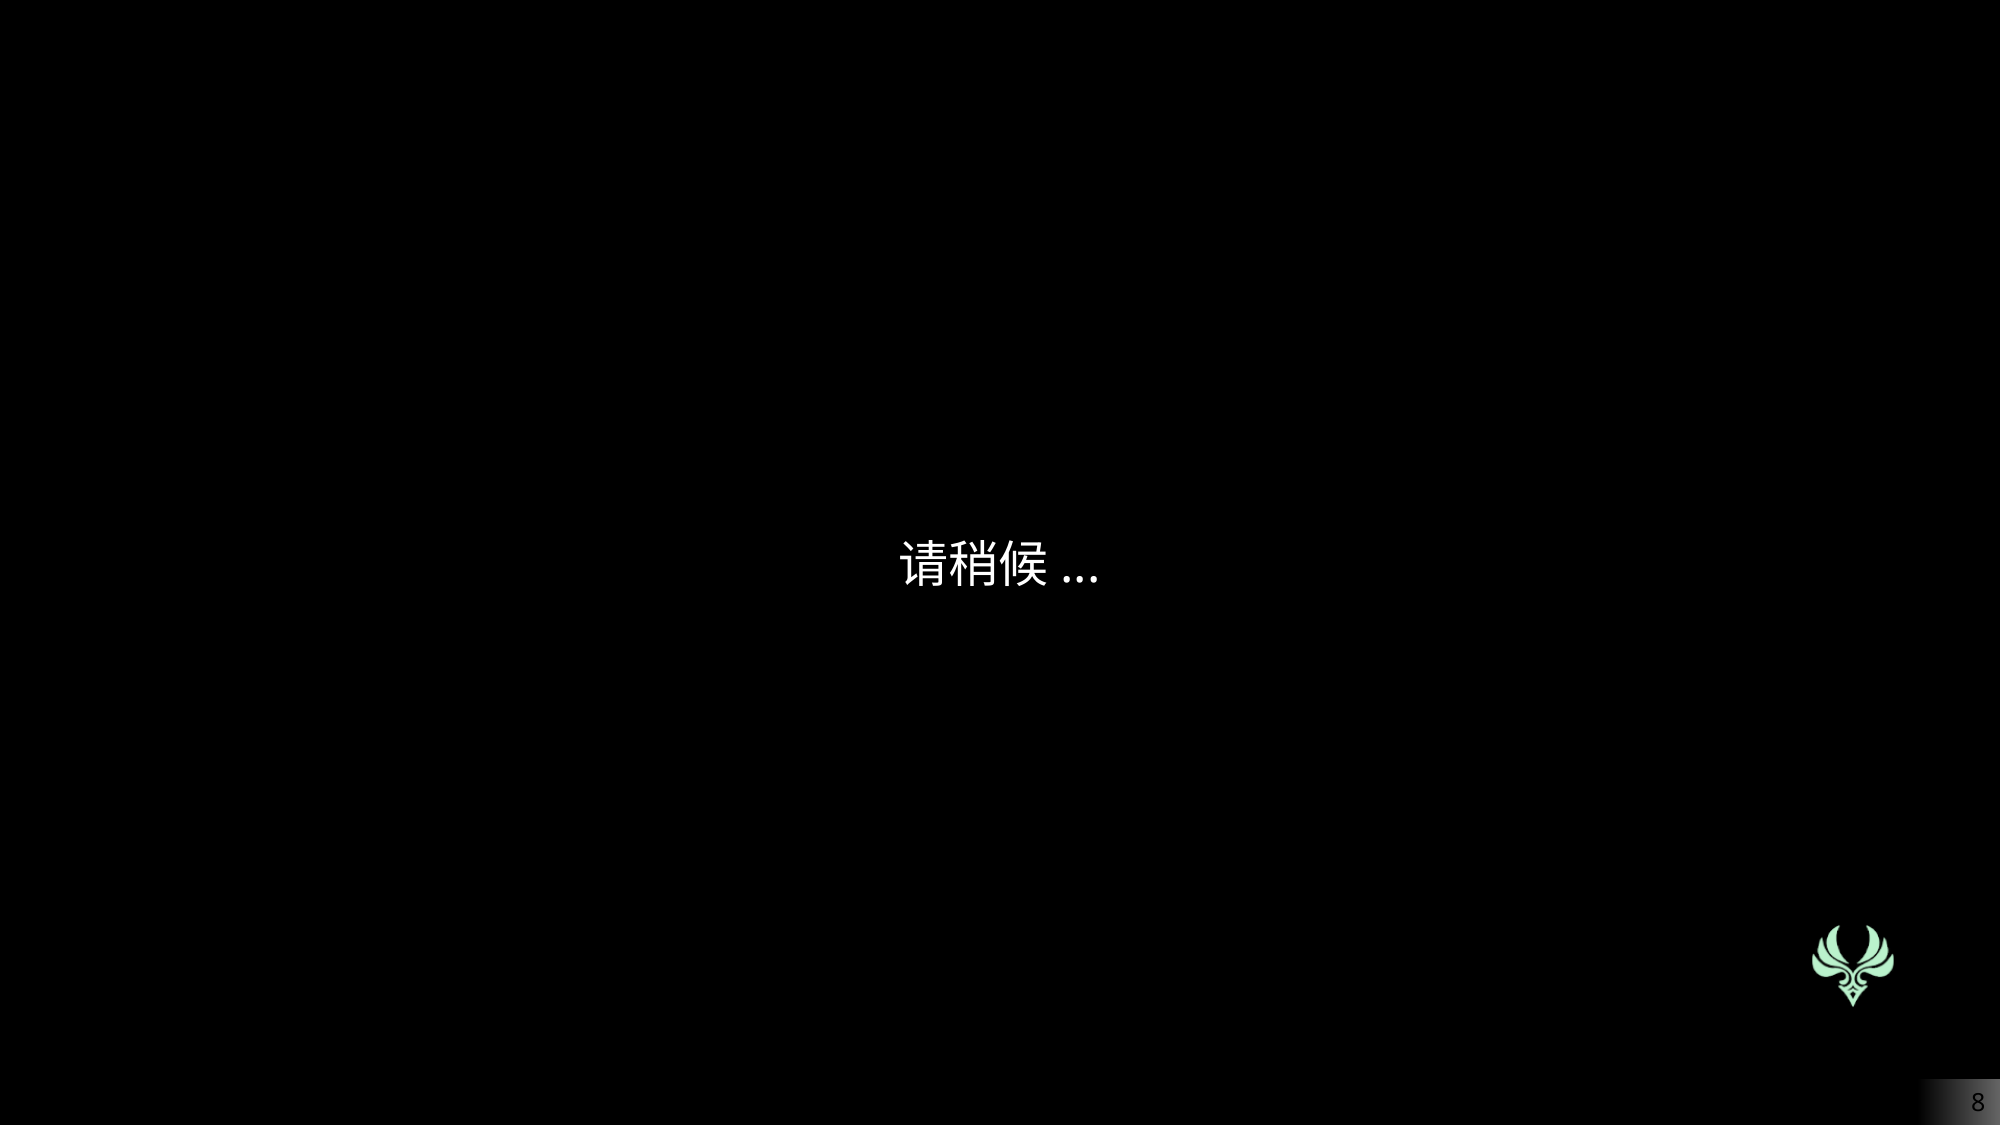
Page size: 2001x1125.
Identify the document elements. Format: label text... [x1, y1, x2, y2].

picture [1808, 905, 1898, 1024]
text_box 请稍候... [291, 525, 1709, 600]
